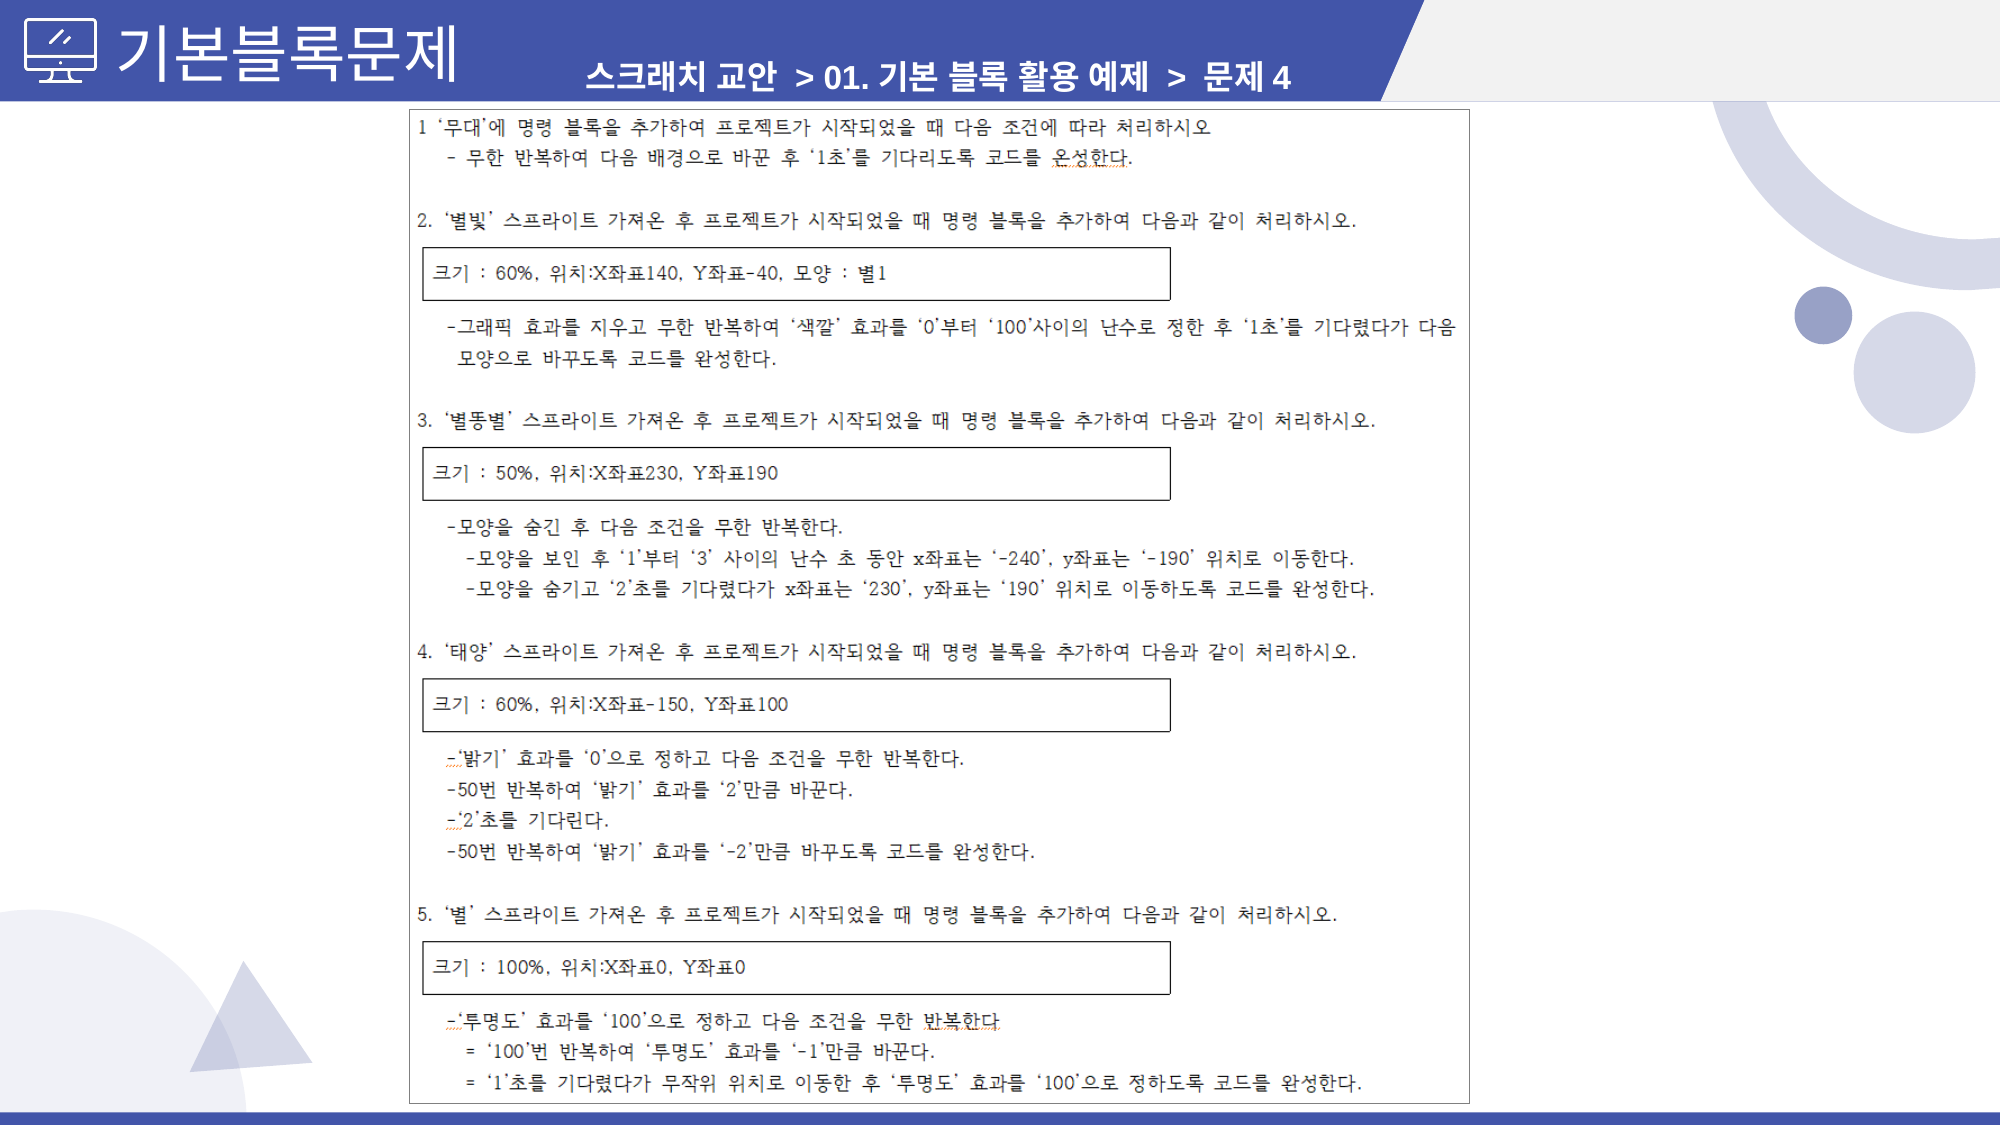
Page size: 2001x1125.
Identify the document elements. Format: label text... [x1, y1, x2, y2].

text_box 스크래치 교안 > 01.기본 블록 활용 예제 > 문제4 [570, 48, 1396, 104]
text_box 기본블록문제 [108, 16, 1361, 81]
picture [24, 14, 97, 87]
picture [409, 108, 1470, 1105]
